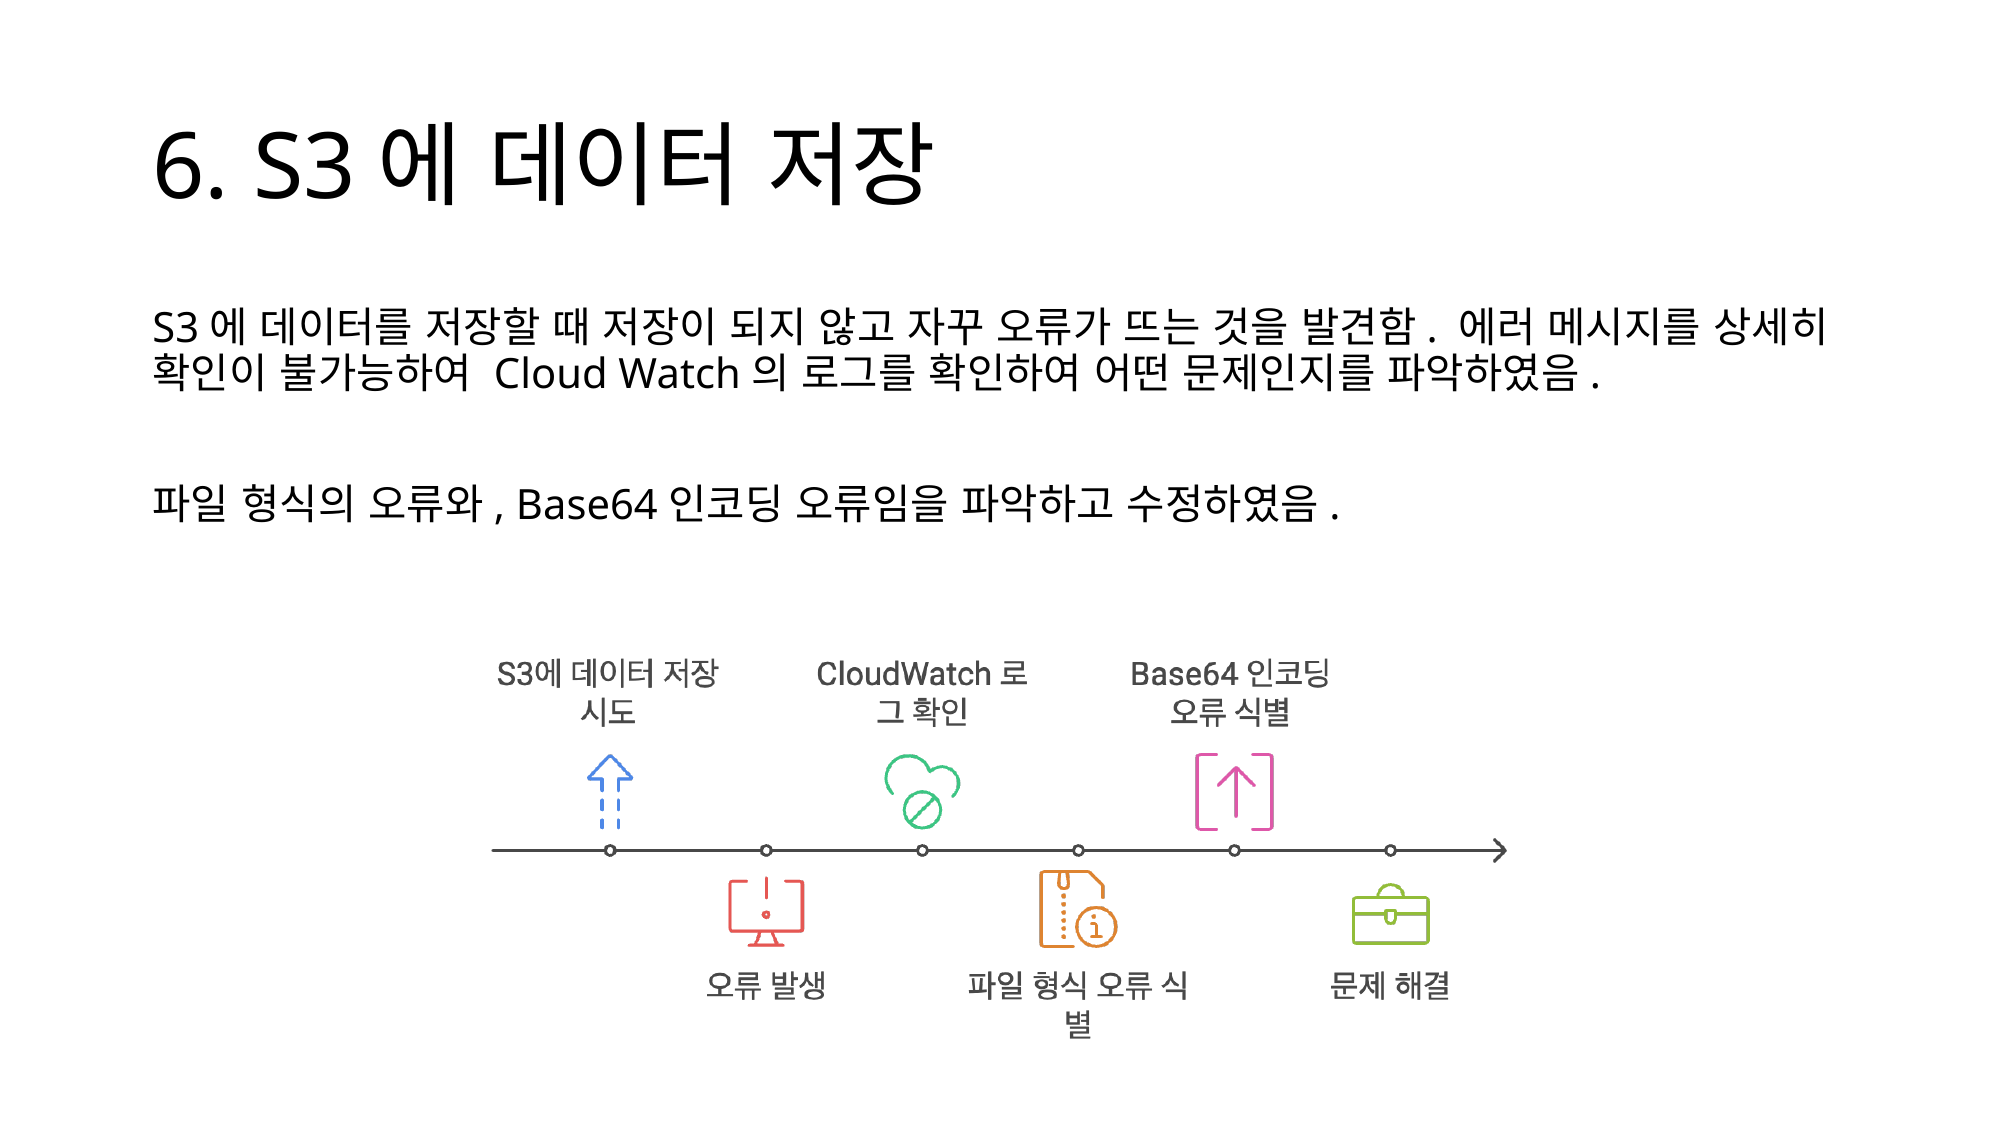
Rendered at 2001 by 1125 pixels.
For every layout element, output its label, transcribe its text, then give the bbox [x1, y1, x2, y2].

list S3에 데이터를 저장할 때 저장이 되지 않고 자꾸 오류가 뜨는 것을 발견함. 에러 메시지를 상세히 확인이 불가능하여 Cloud Watch의 로그를 확인하여 어떤 문제인지를 파악하였음. 파일 형식의 오류와, Base64인코딩 오류임을 파악하고 수정하였음. [137, 299, 1863, 1014]
picture [451, 549, 1548, 1125]
title 6. S3에 데이터 저장 [137, 59, 1863, 278]
